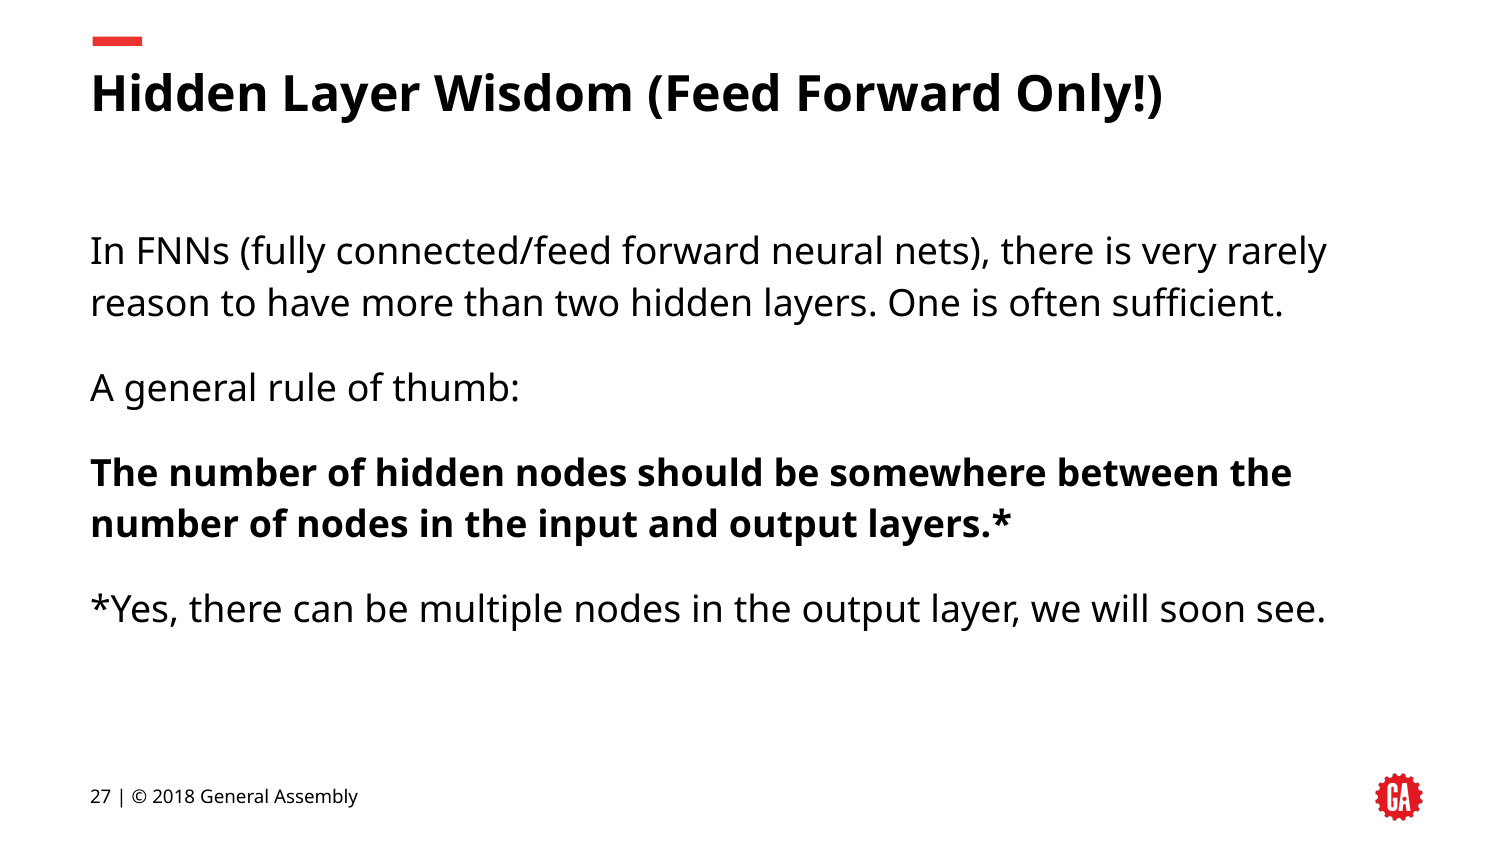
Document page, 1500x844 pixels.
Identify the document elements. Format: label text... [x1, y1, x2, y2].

picture [1373, 771, 1425, 823]
list In FNNs (fully connected/feed forward neural nets), there is very rarely reason to have more than two hidden layers. One is often sufficient. A general rule of thumb: The number of hidden nodes should be somewhere between the number of nodes in the input and output layers.* *Yes, there can be multiple nodes in the output layer, we will soon see. [75, 205, 1424, 739]
slide_number 27 | © 2018 General Assembly [75, 764, 545, 830]
title Hidden Layer Wisdom (Feed Forward Only!) [75, 46, 1473, 140]
